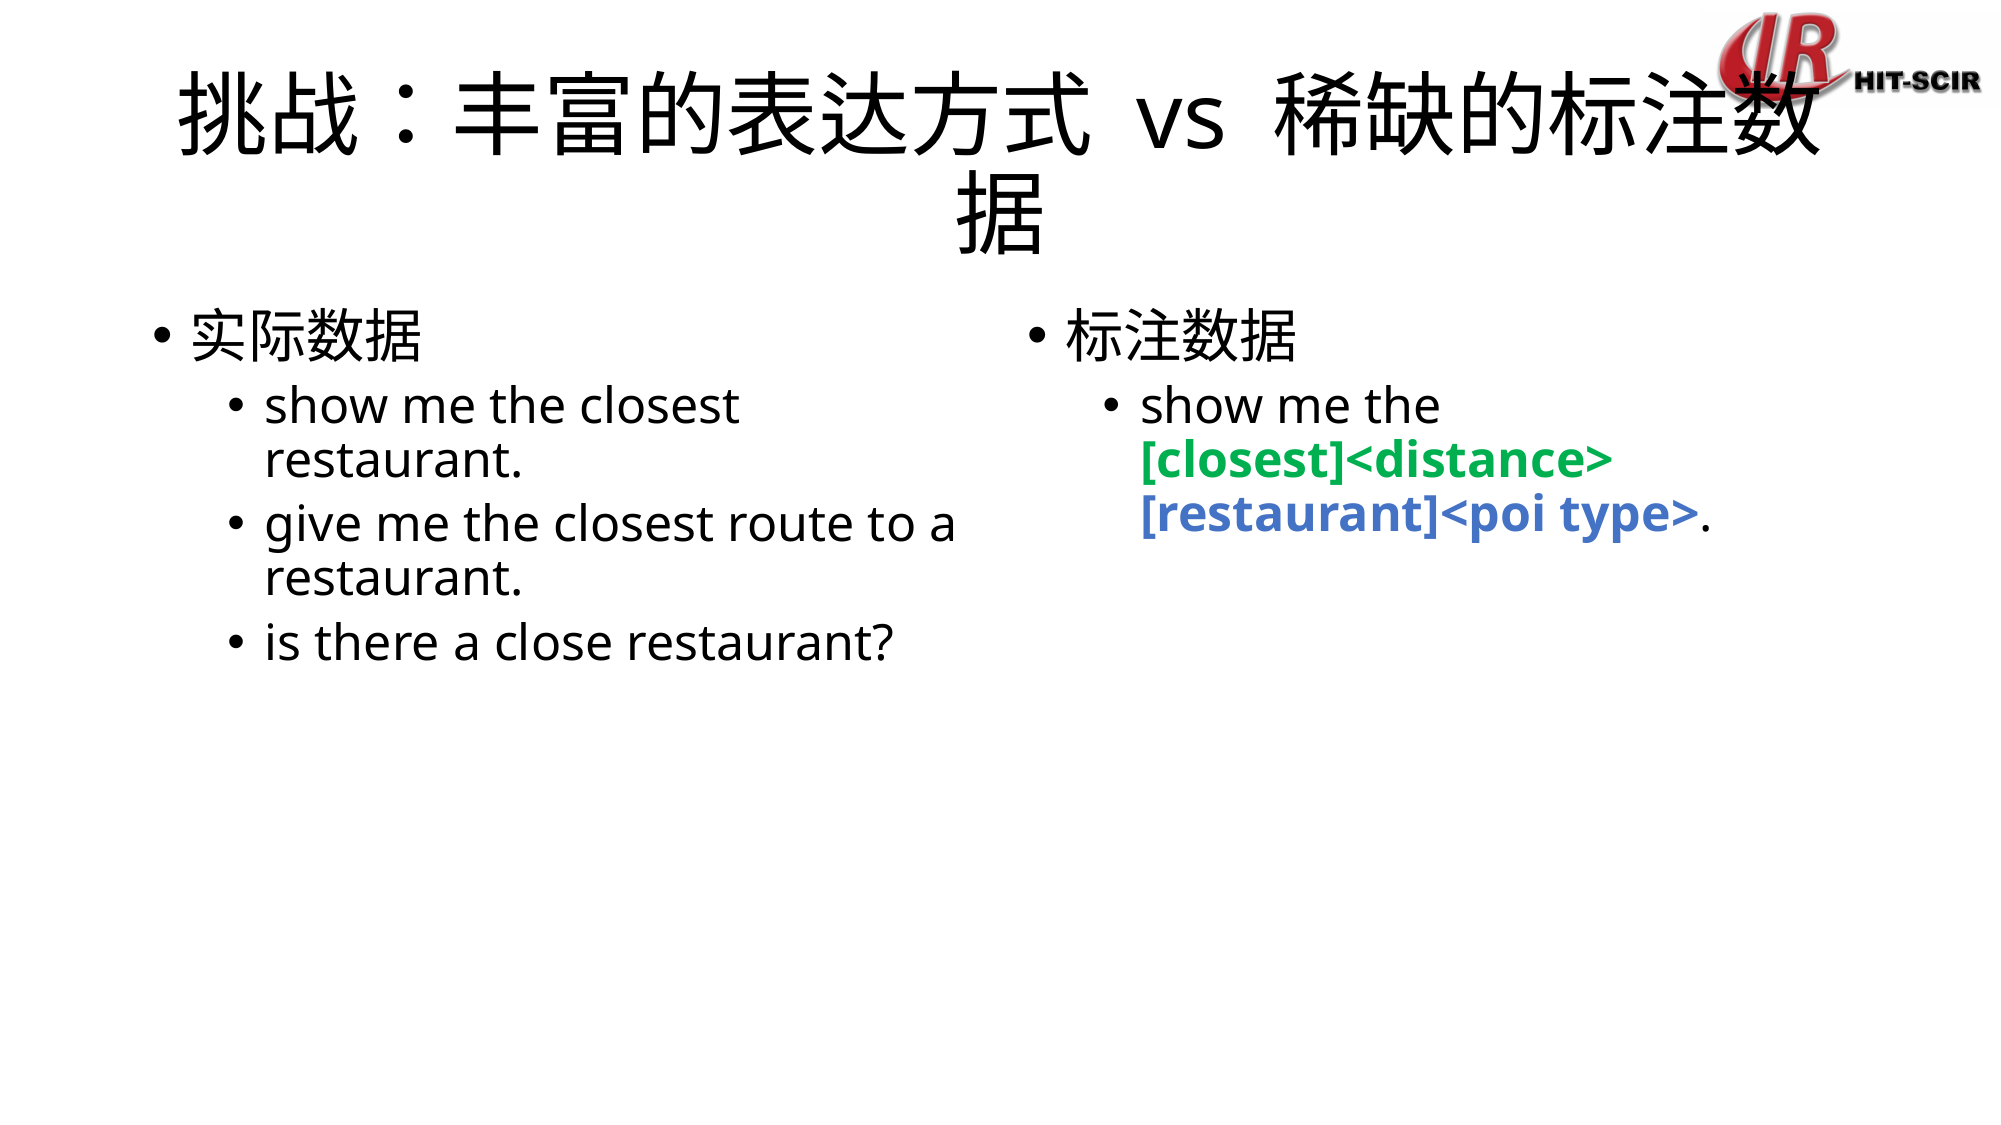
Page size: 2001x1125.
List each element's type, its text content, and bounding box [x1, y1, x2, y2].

list 实际数据 show me the closest restaurant. give me the closest route to a restaurant. is there a close restaurant? [137, 299, 988, 1014]
list 标注数据 show me the [closest]<distance> [restaurant]<poi type>. [1012, 299, 1863, 1014]
title 挑战：丰富的表达方式 vs 稀缺的标注数据 [137, 59, 1863, 278]
picture [1700, 10, 2000, 109]
